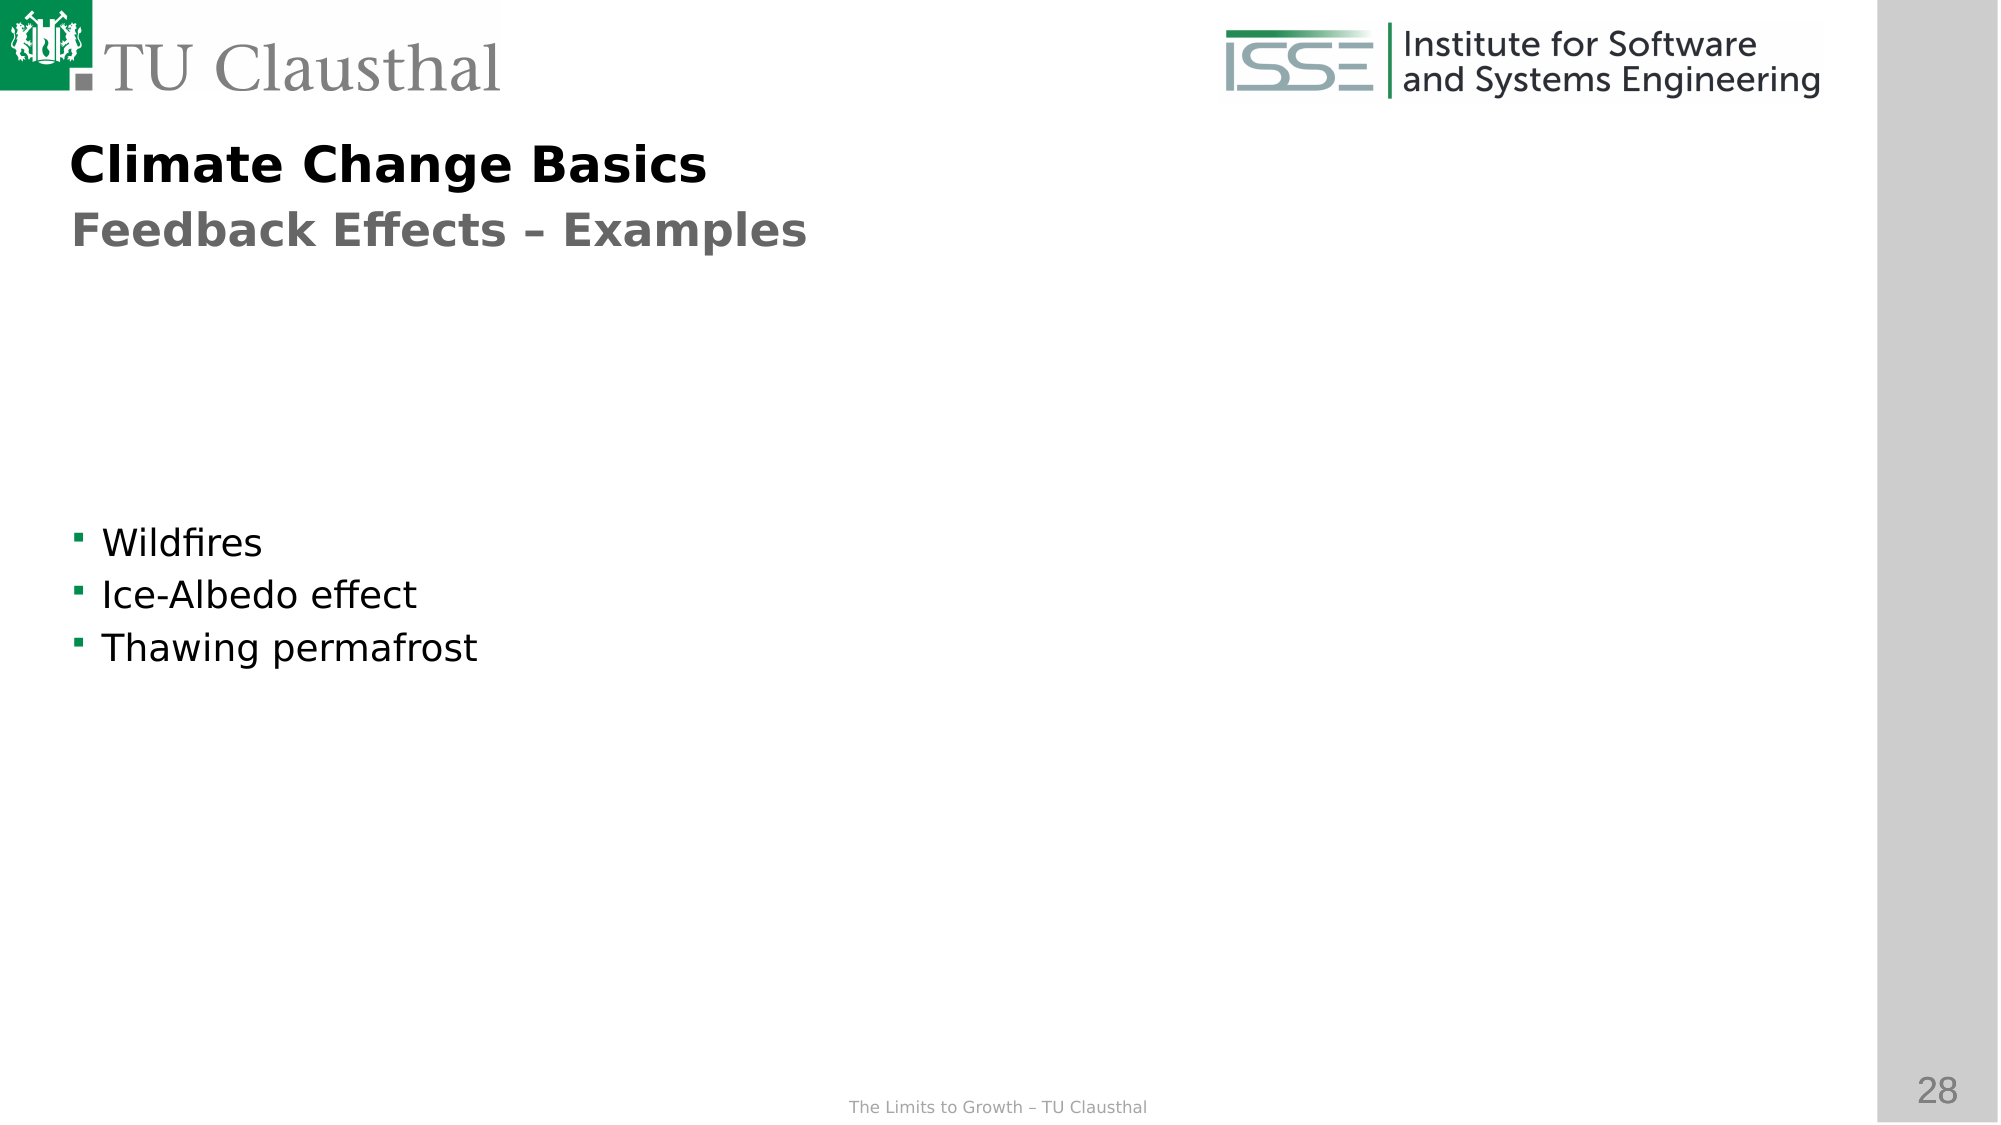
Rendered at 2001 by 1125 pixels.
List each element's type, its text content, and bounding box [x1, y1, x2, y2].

picture [0, 0, 500, 91]
text_box Feedback Effects – Examples [70, 188, 1769, 269]
picture [1218, 22, 1825, 105]
text_box Wildfires Ice-Albedo effect Thawing permafrost Warming ocean → collapse of the Gulf Stream [54, 207, 1817, 1033]
text_box Climate Change Basics [54, 125, 1817, 206]
